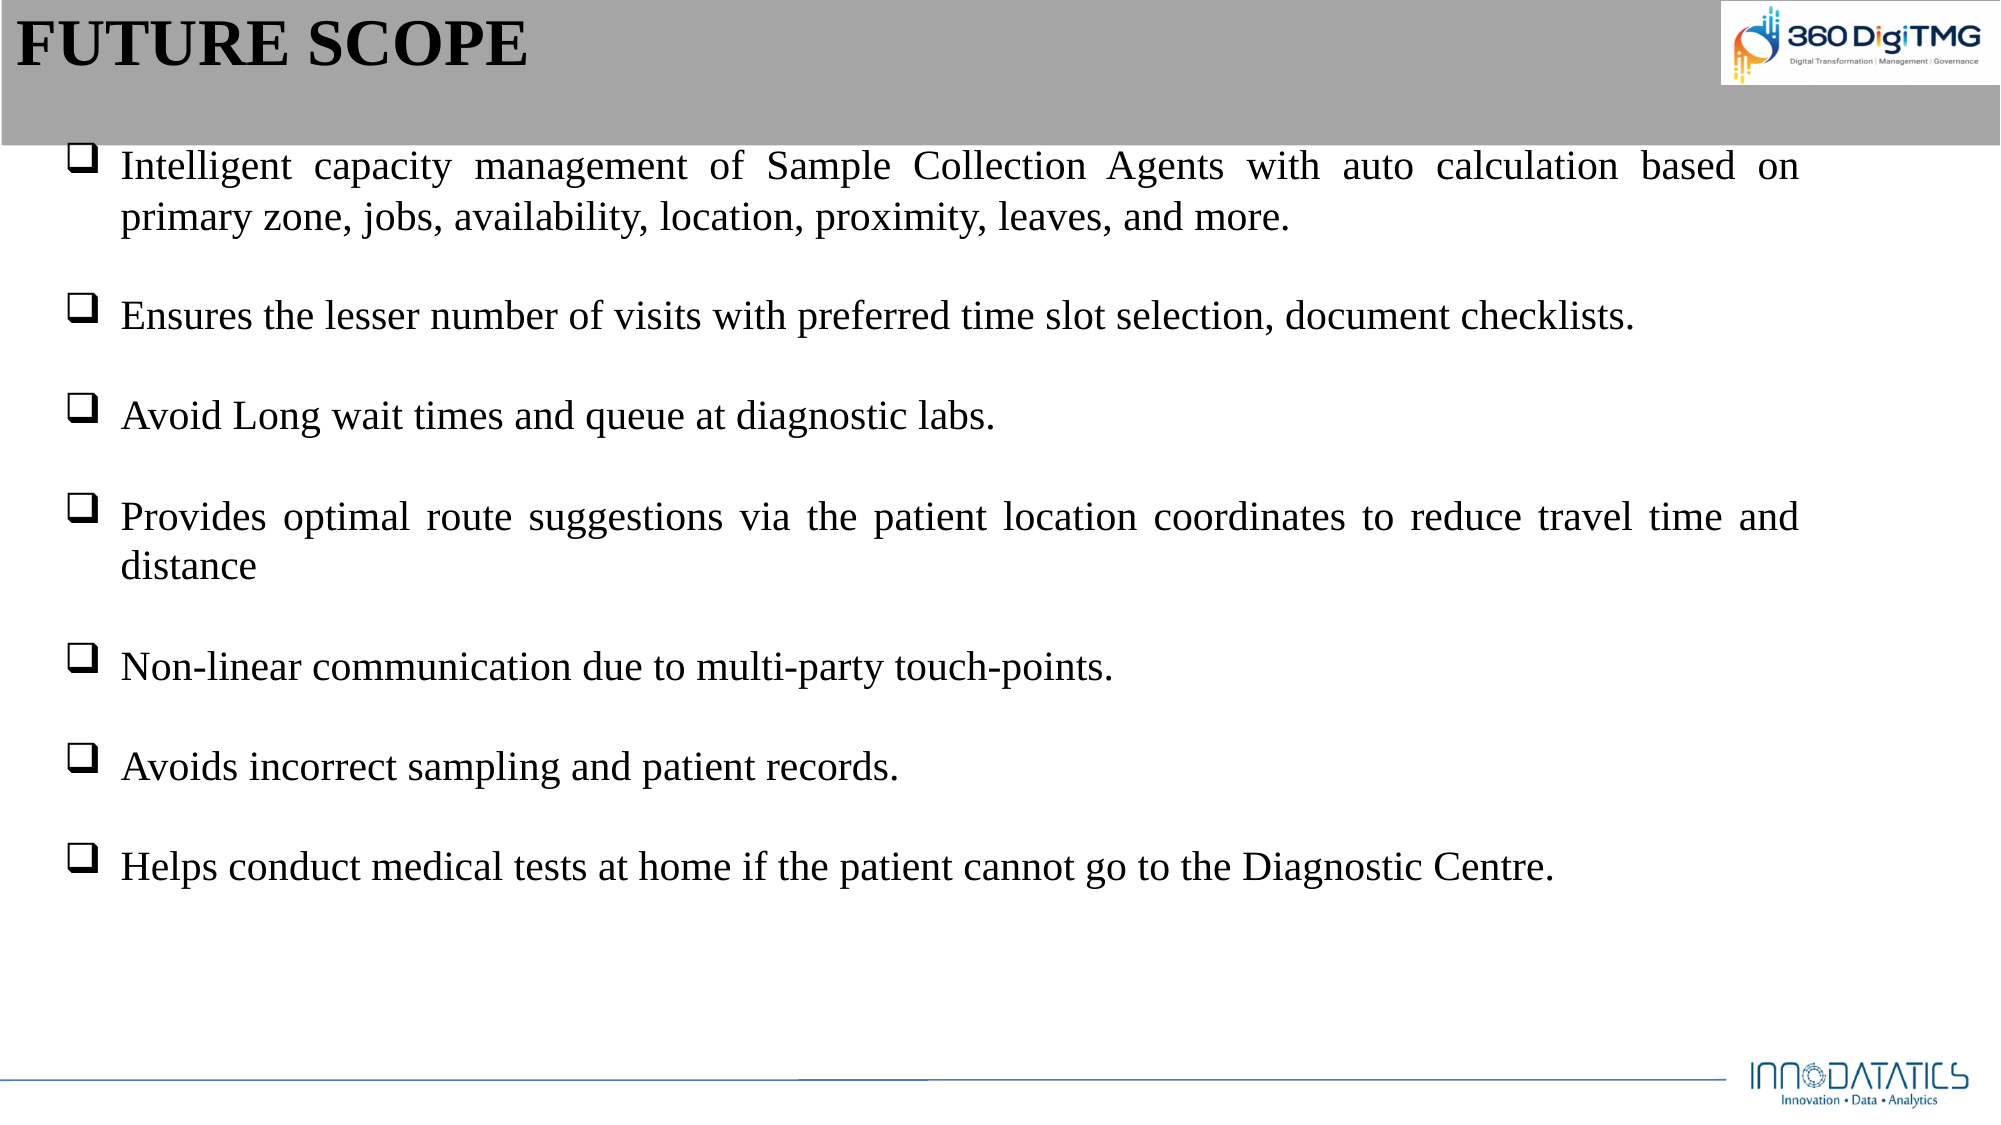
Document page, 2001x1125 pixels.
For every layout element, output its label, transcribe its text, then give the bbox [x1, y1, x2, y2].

title FUTURE SCOPE [1, 0, 2000, 146]
picture [1721, 1, 2000, 85]
text_box Intelligent capacity management of Sample Collection Agents with auto calculation based on primary zone, jobs, availability, location, proximity, leaves, and more. Ensures the lesser number of visits with preferred time slot selection, document checklists. Avoid Long wait times and queue at diagnostic labs. Provides optimal route suggestions via the patient location coordinates to reduce travel time and distance Non-linear communication due to multi-party touch-points. Avoids incorrect sampling and patient records. Helps conduct medical tests at home if the patient cannot go to the Diagnostic Centre. [49, 130, 1817, 947]
picture [1748, 1042, 1978, 1125]
